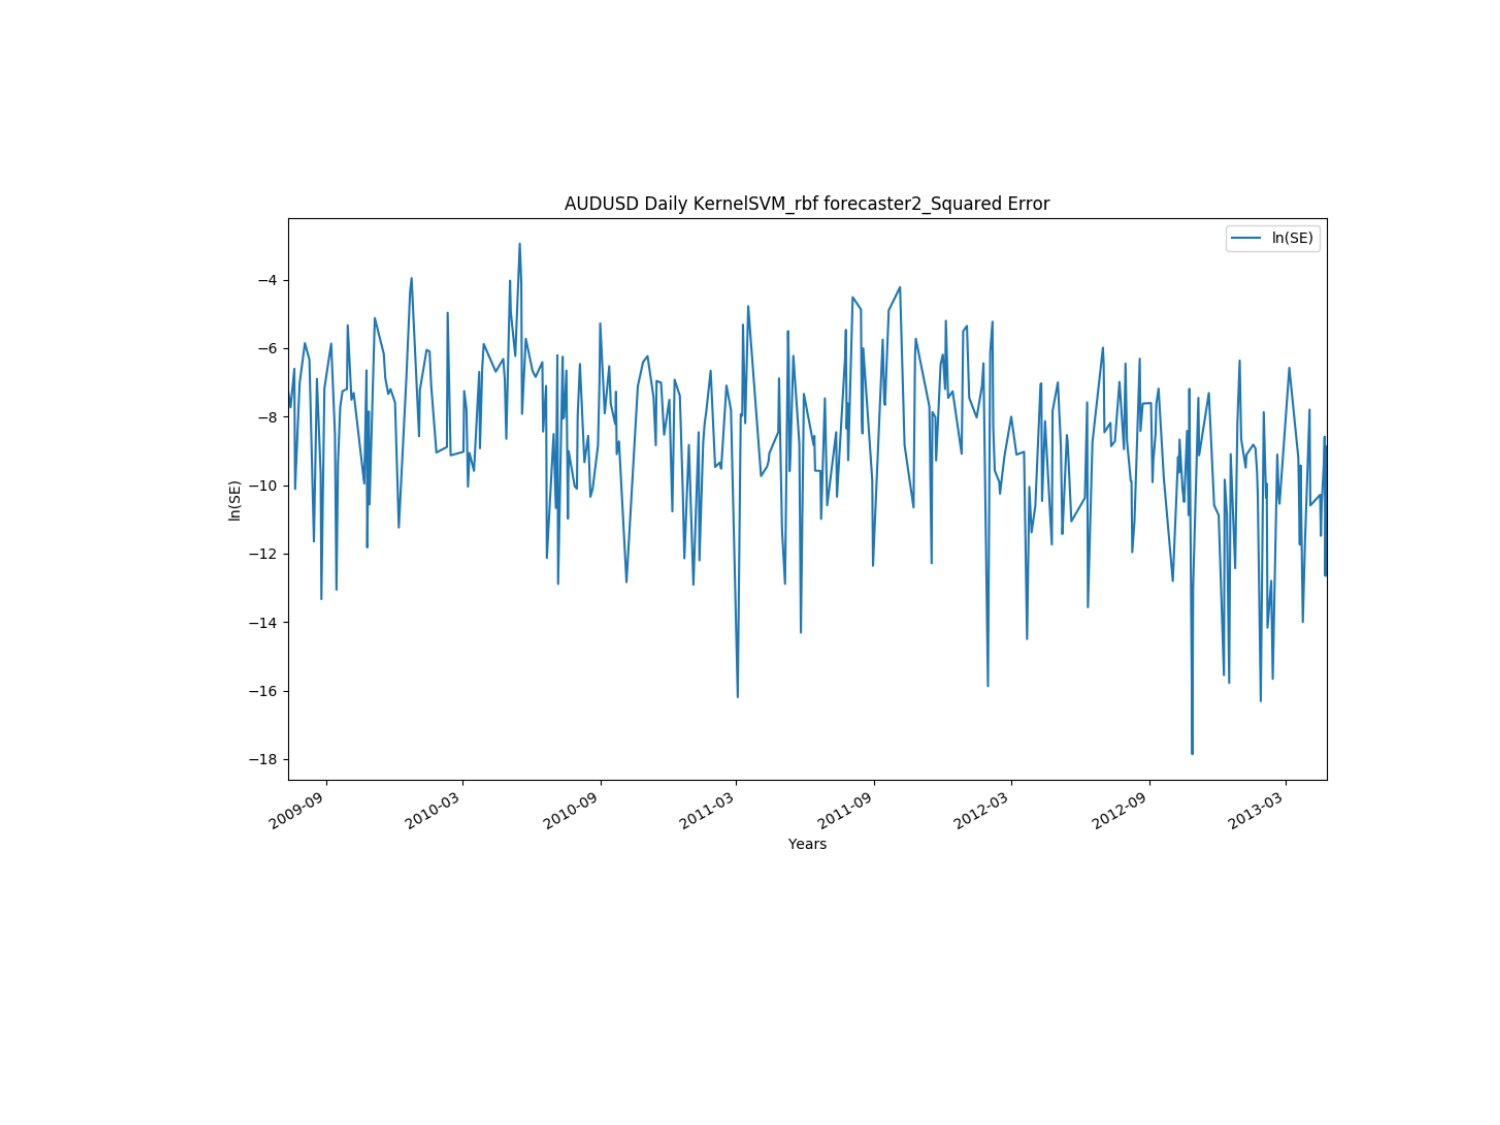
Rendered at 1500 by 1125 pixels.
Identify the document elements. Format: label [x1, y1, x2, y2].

picture [119, 119, 1461, 946]
